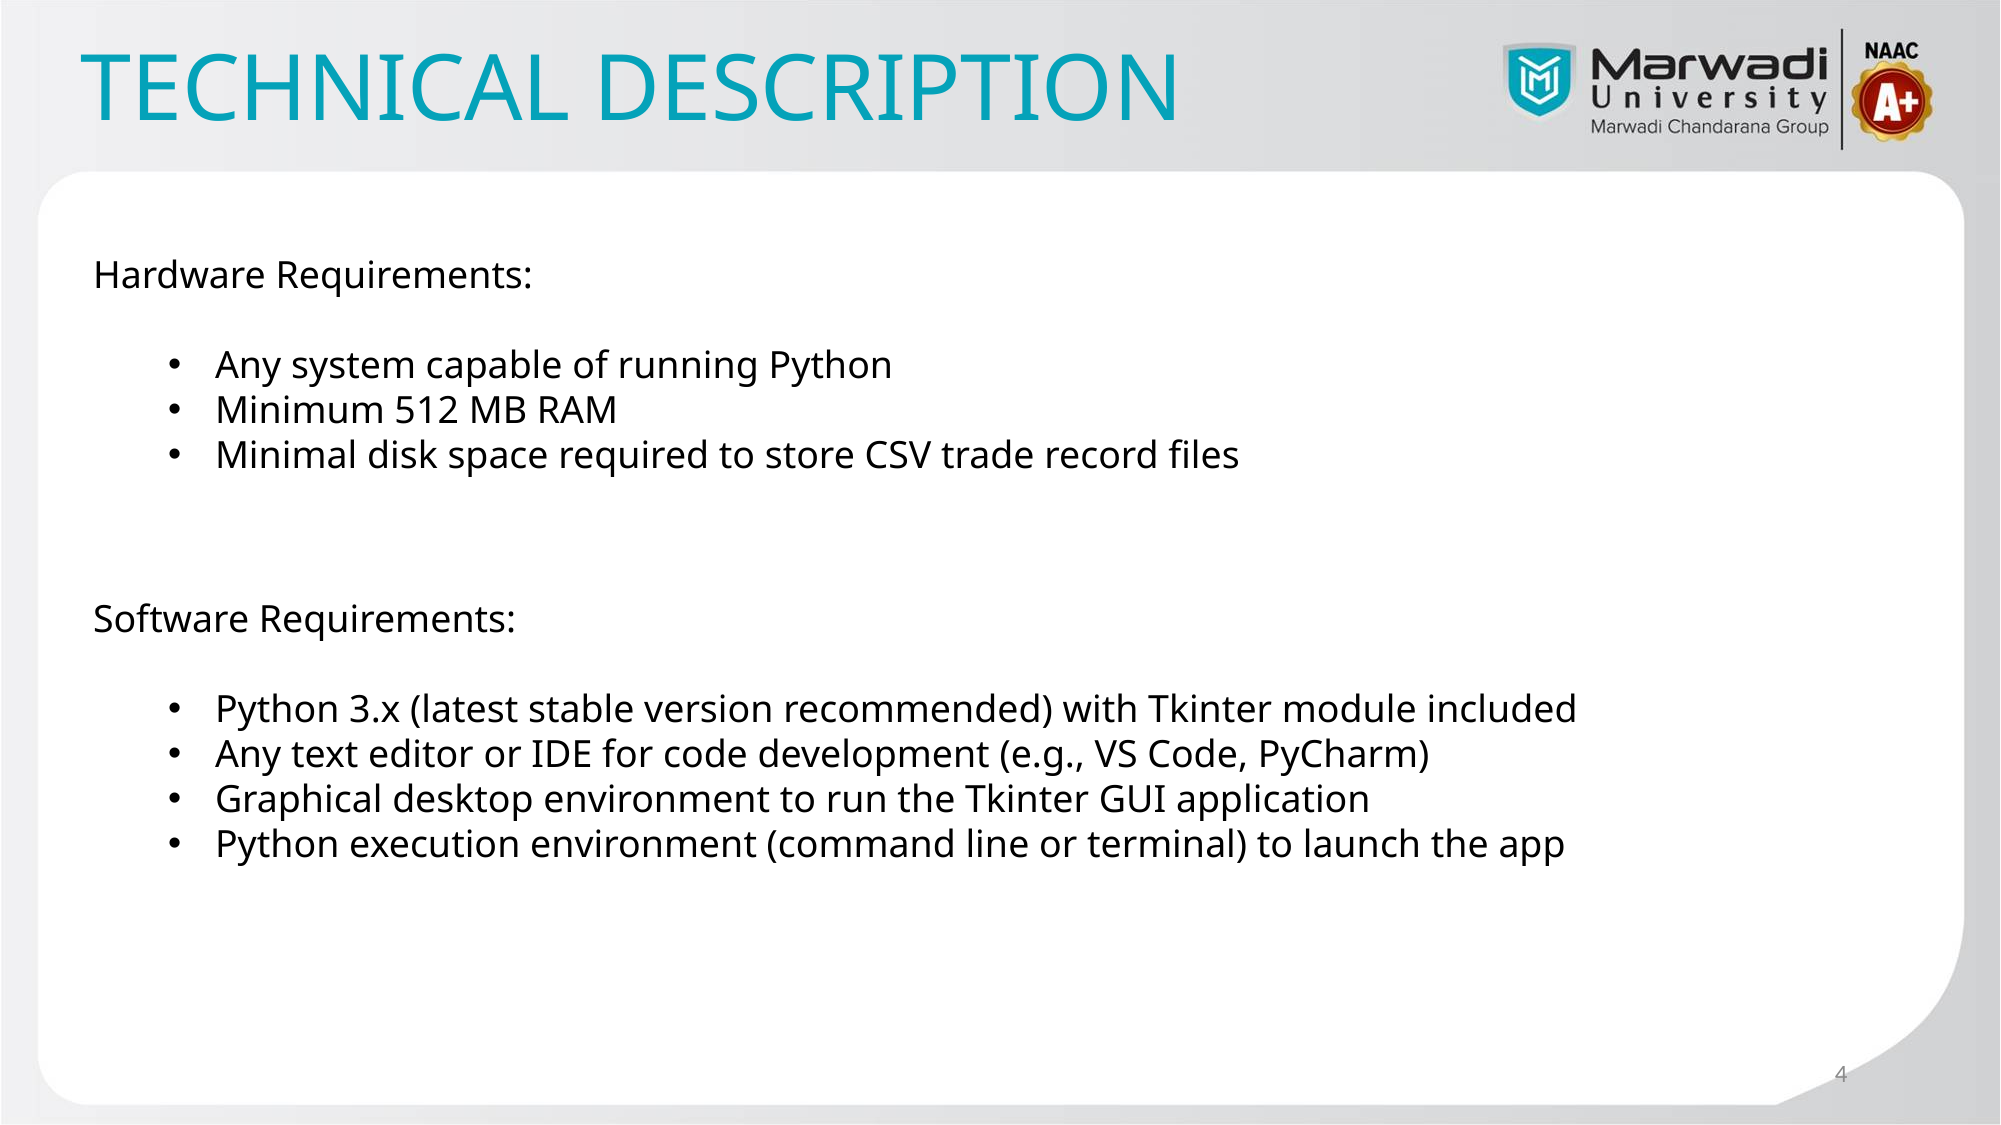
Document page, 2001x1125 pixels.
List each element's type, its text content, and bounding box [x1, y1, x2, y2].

picture [0, 0, 2001, 1125]
title TECHNICAL DESCRIPTION [78, 0, 1320, 178]
slide_number 4 [1412, 1042, 1863, 1103]
text_box Hardware Requirements: Any system capable of running Python Minimum 512 MB RAM Minimal disk space required to store CSV trade record files Software Requirements: Python 3.x (latest stable version recommended) with Tkinter module included Any text editor or IDE for code development (e.g., VS Code, PyCharm) Graphical desktop environment to run the Tkinter GUI application Python execution environment (command line or terminal) to launch the app [78, 243, 1744, 873]
